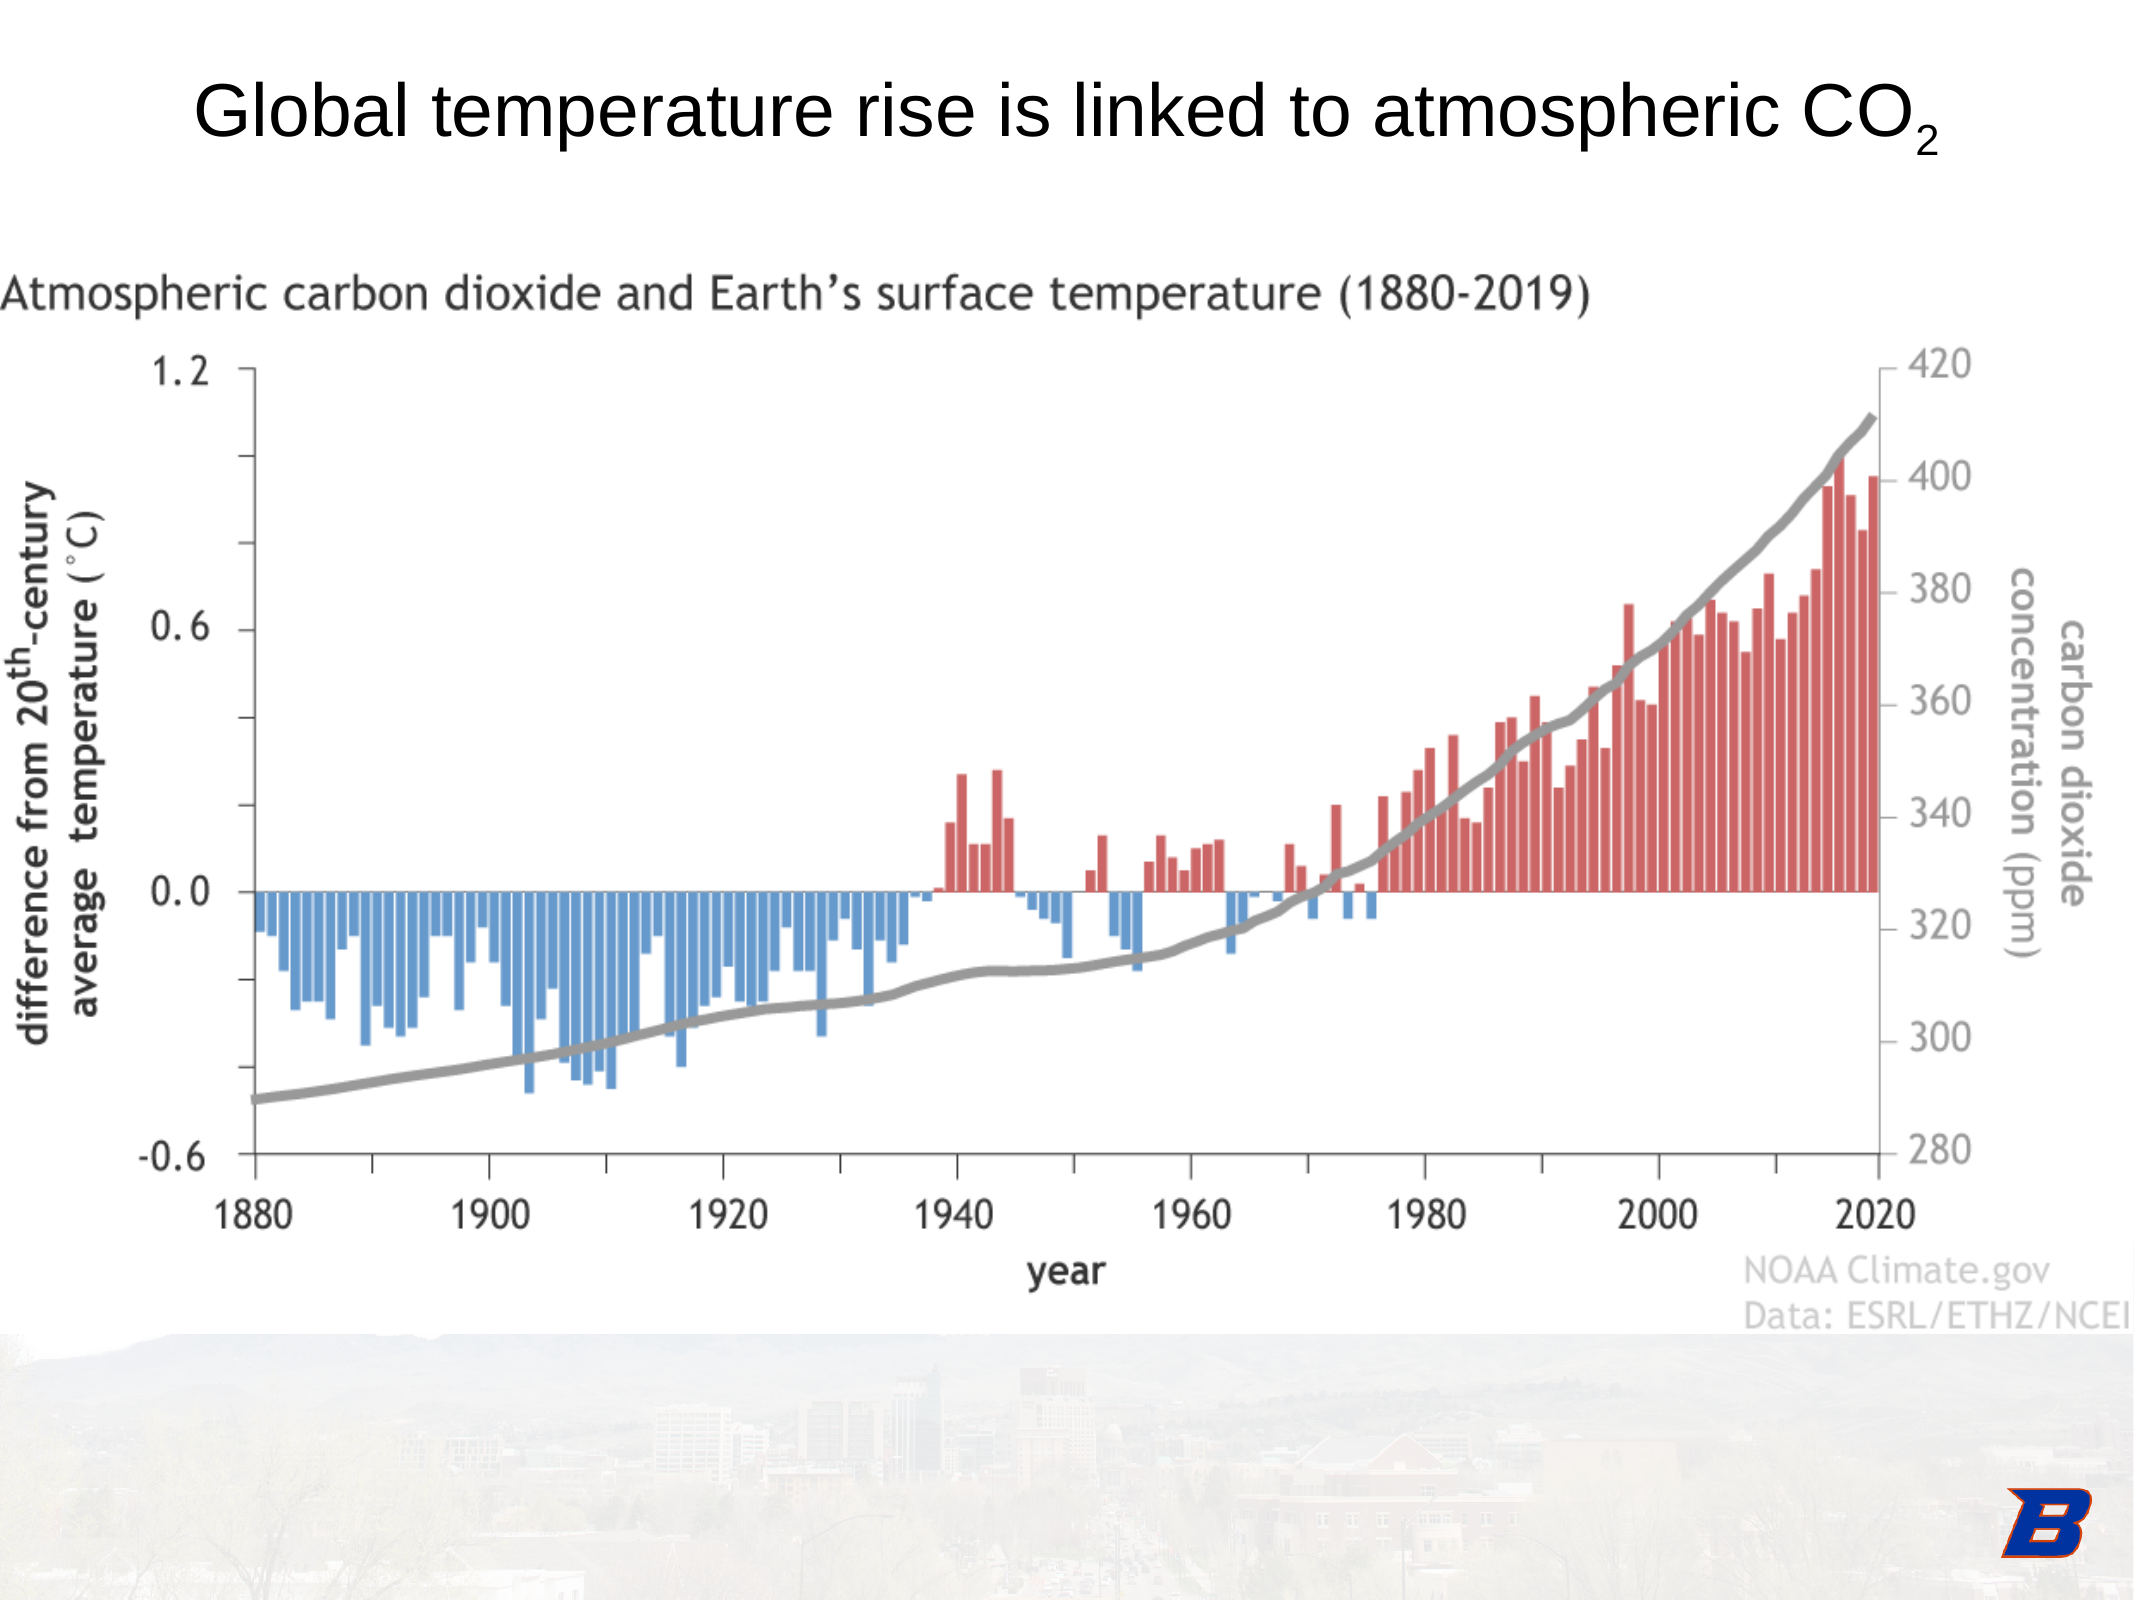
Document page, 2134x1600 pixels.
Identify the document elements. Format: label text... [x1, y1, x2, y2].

picture [0, 0, 2134, 1600]
list Global temperature rise is linked to atmospheric CO2 [178, 62, 1955, 163]
